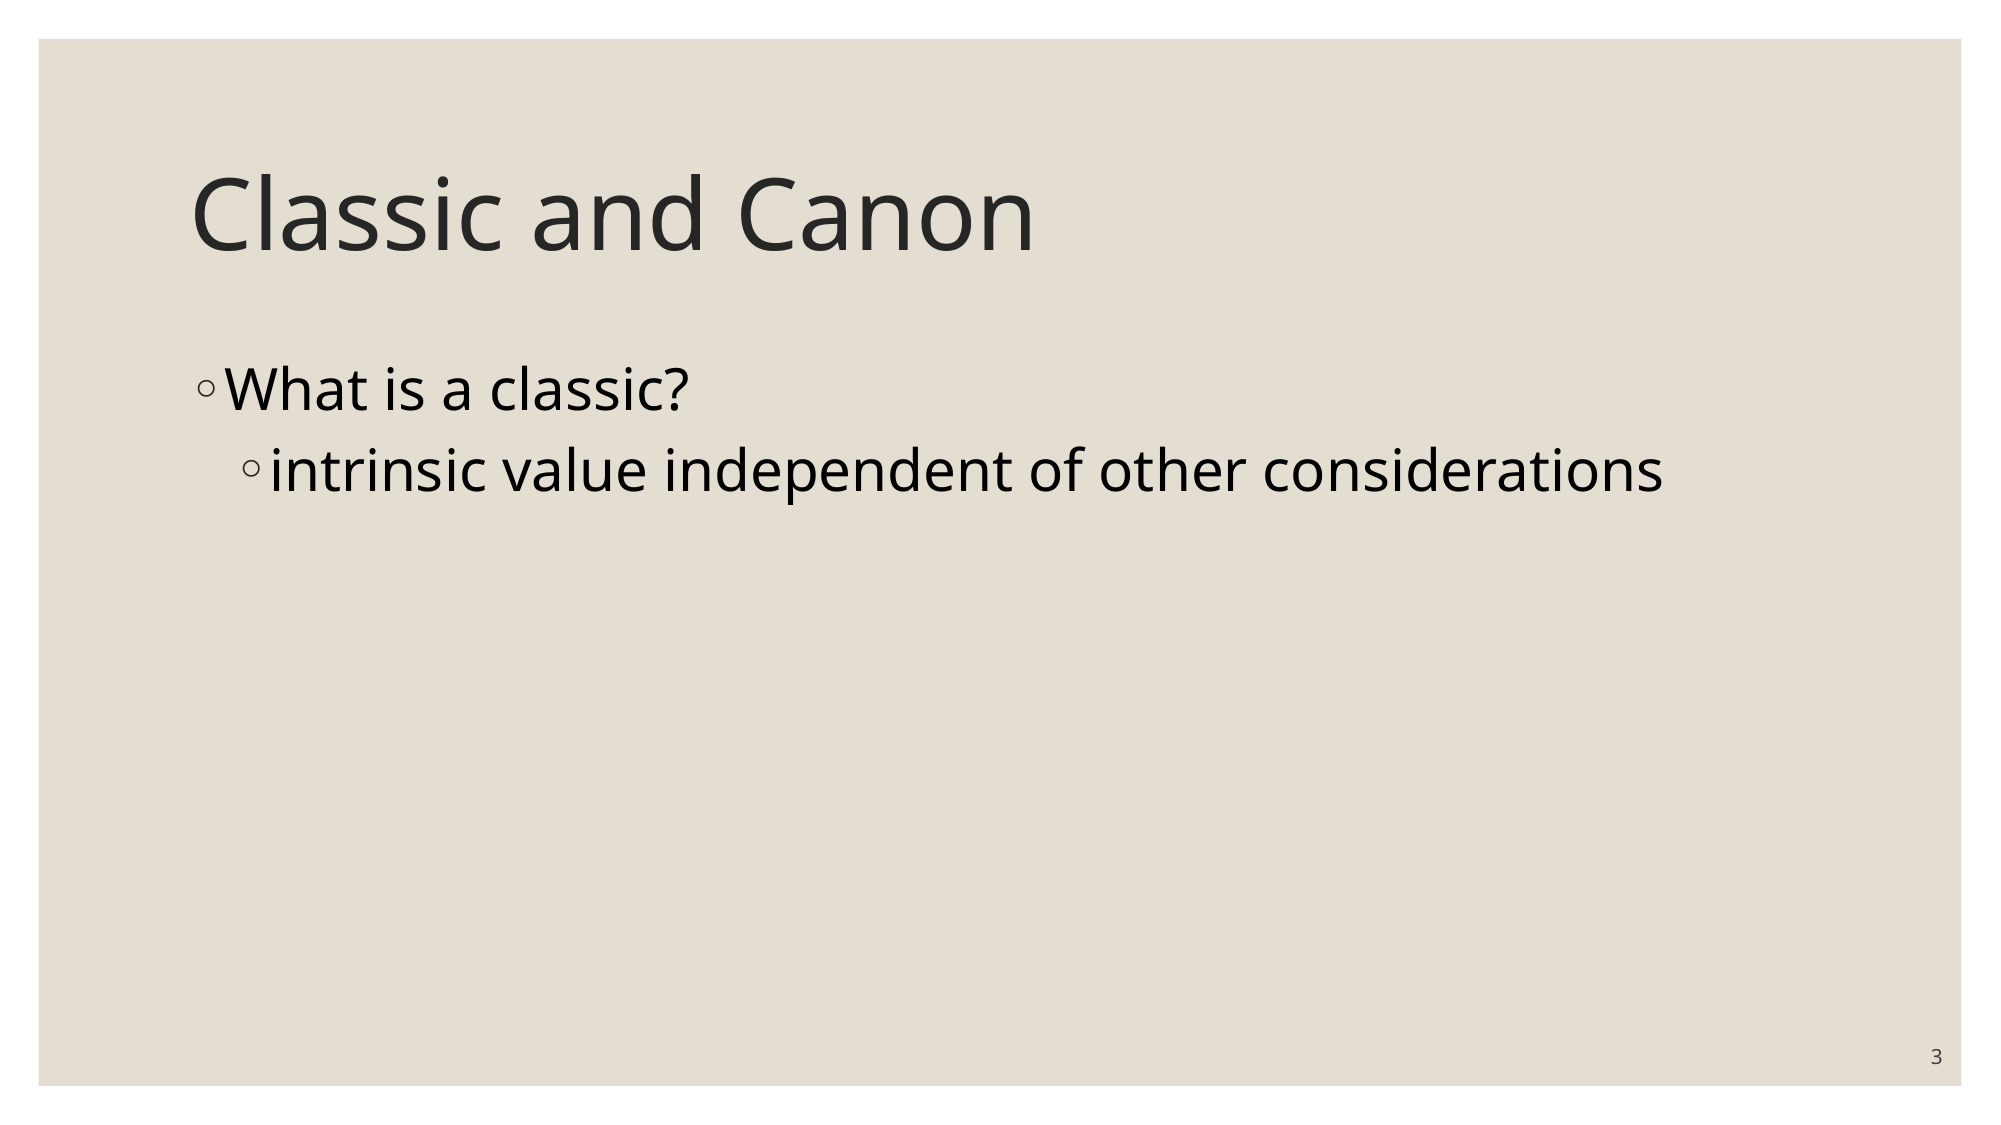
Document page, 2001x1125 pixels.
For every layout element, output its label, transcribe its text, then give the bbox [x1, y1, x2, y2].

list What is a classic? intrinsic value independent of other considerations [174, 345, 1825, 990]
title Classic and Canon [174, 105, 1825, 331]
slide_number 3 [1717, 1034, 1958, 1080]
